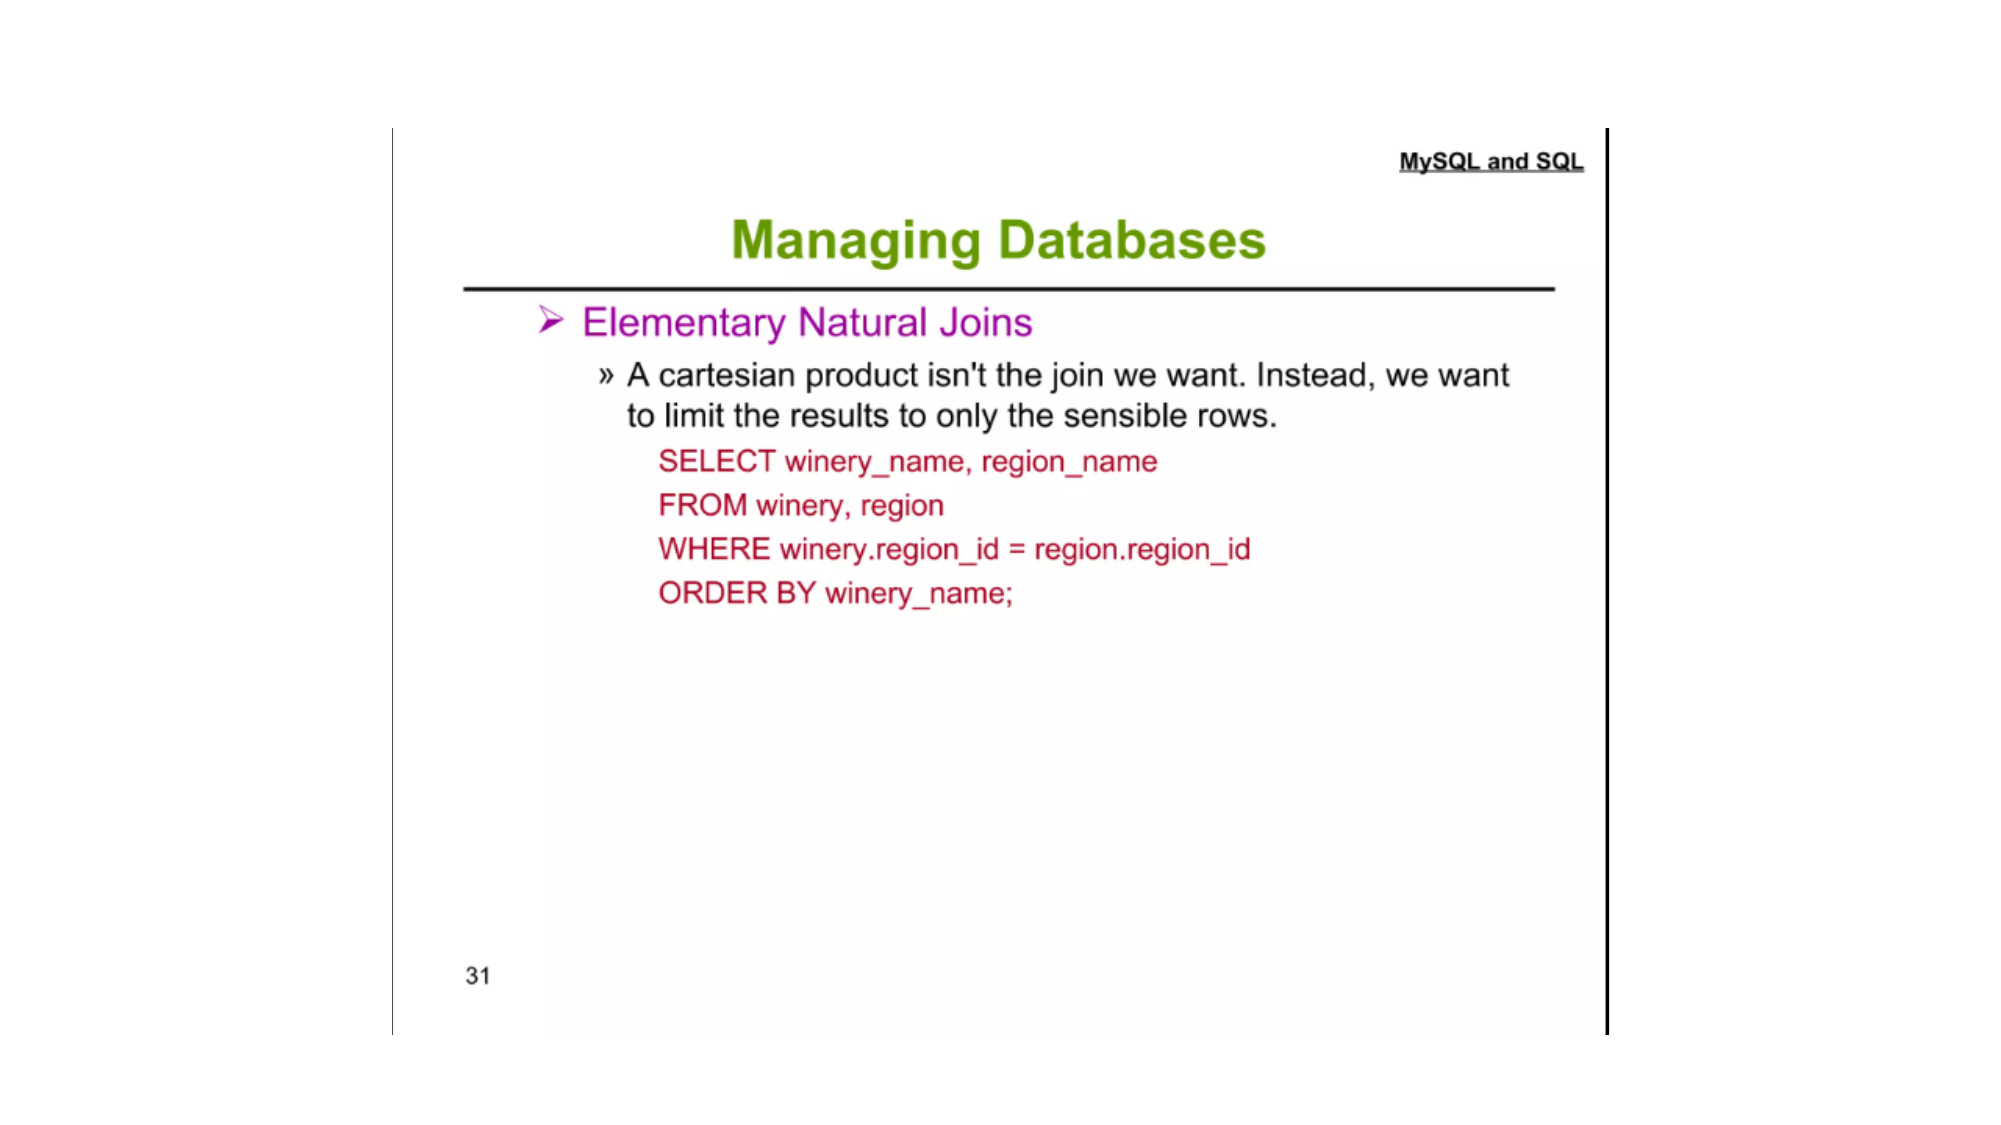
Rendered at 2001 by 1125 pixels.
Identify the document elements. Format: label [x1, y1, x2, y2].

picture [391, 128, 1610, 1036]
